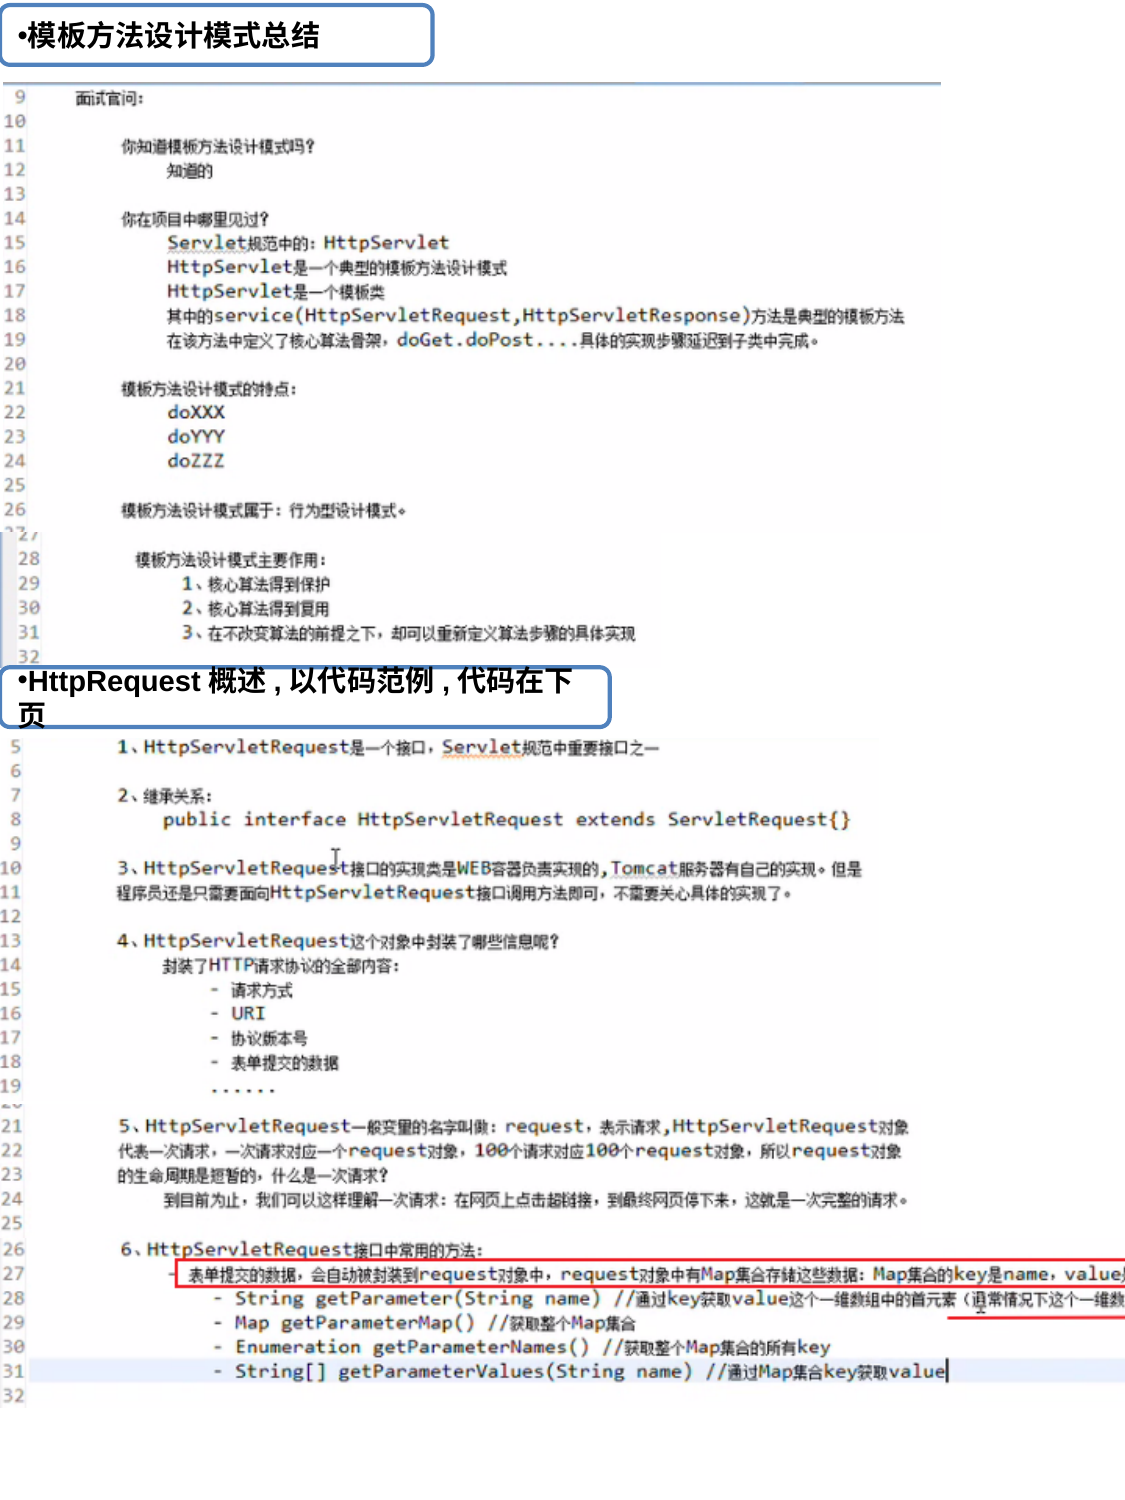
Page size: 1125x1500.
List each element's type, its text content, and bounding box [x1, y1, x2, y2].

text_box 模板方法设计模式总结 [0, 2, 435, 67]
picture [0, 82, 941, 668]
picture [0, 737, 879, 1101]
text_box HttpRequest概述,以代码范例,代码在下页 [0, 676, 612, 730]
picture [0, 1104, 1125, 1408]
